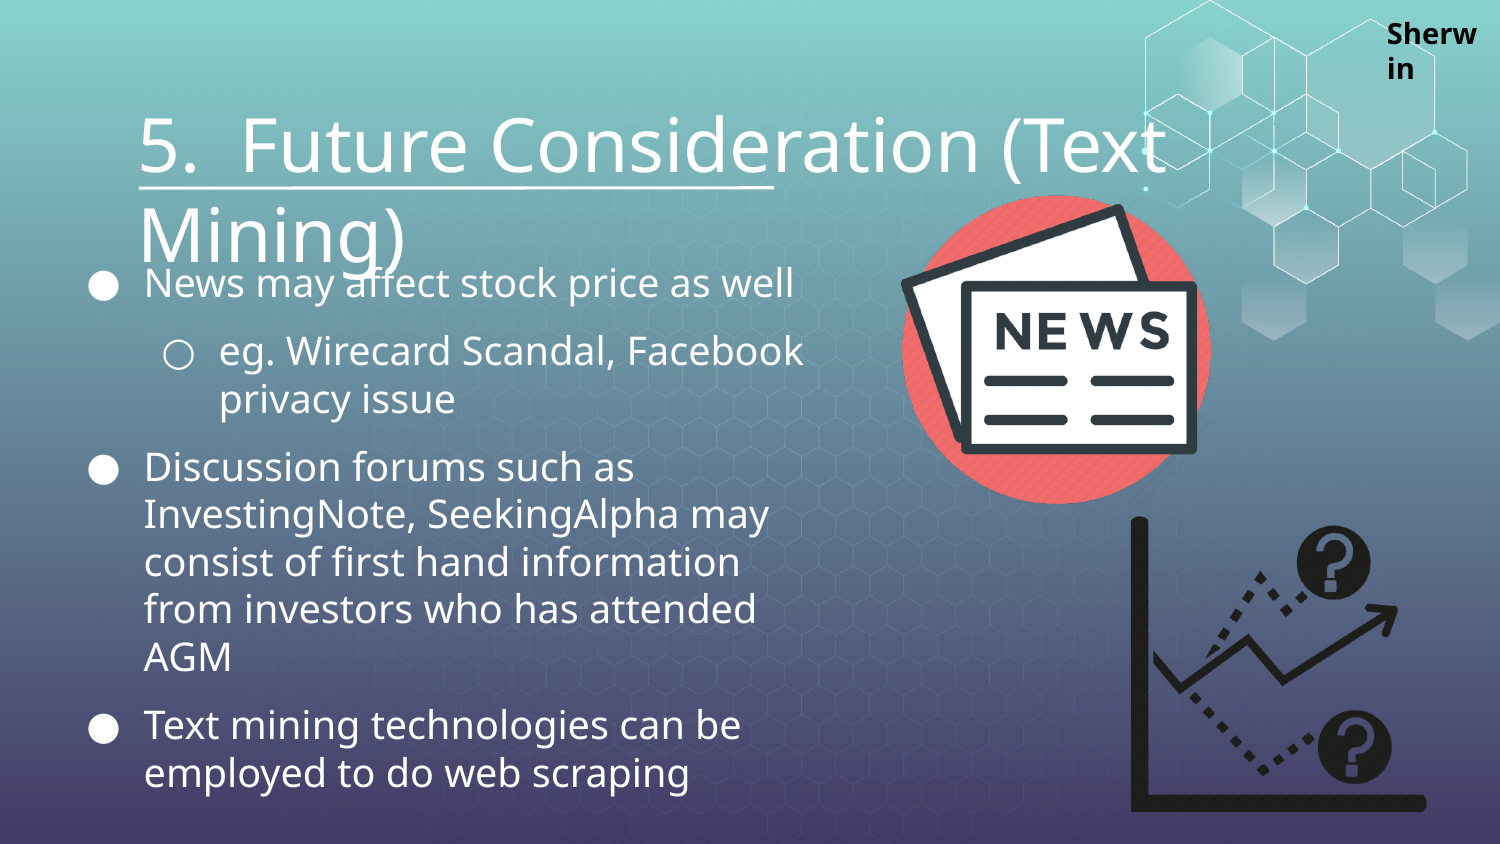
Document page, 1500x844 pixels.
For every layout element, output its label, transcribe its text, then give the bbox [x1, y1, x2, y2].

text_box News may affect stock price as well eg. Wirecard Scandal, Facebook privacy issue Discussion forums such as InvestingNote, SeekingAlpha may consist of first hand information from investors who has attended AGM Text mining technologies can be employed to do web scraping [53, 242, 830, 798]
text_box Sherwin [1371, 0, 1500, 68]
title 5. Future Consideration (Text Mining) [122, 82, 1270, 193]
picture [102, 0, 1500, 844]
